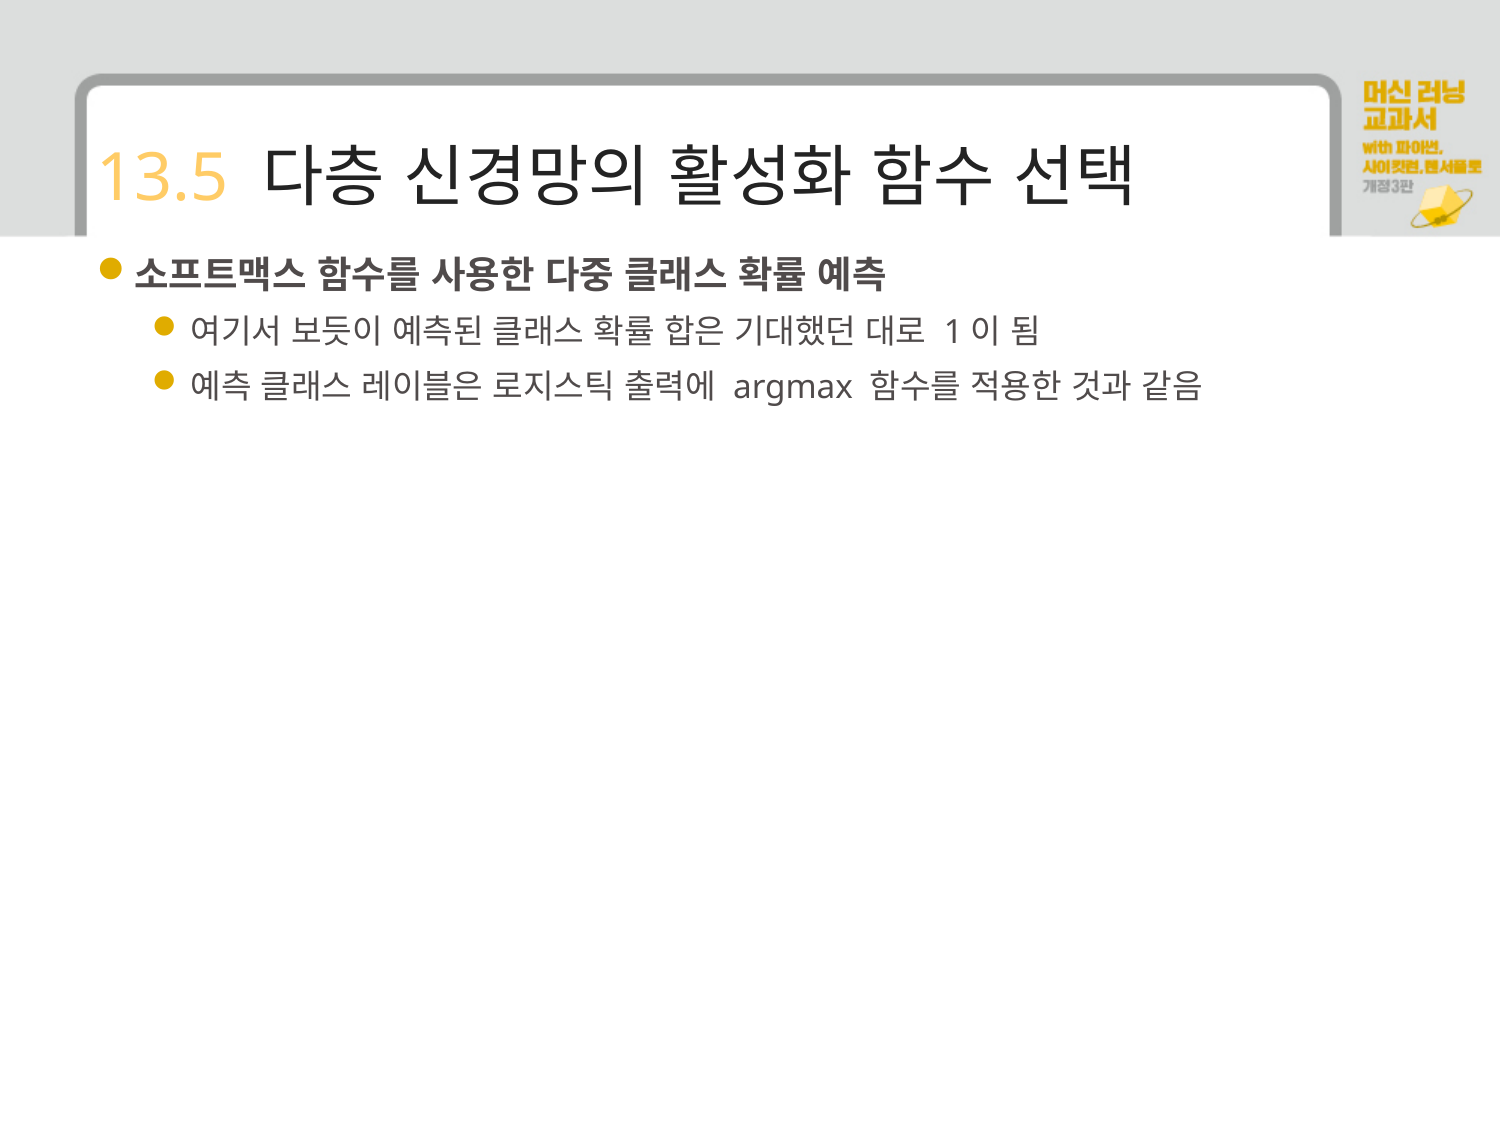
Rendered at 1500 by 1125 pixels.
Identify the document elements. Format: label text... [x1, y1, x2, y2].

picture [0, 0, 1500, 1125]
list 소프트맥스 함수를 사용한 다중 클래스 확률 예측 여기서 보듯이 예측된 클래스 확률 합은 기대했던 대로 1이 됨 예측 클래스 레이블은 로지스틱 출력에 argmax 함수를 적용한 것과 같음 [81, 239, 1412, 1054]
title 13.5 다층 신경망의 활성화 함수 선택 [81, 90, 1412, 222]
